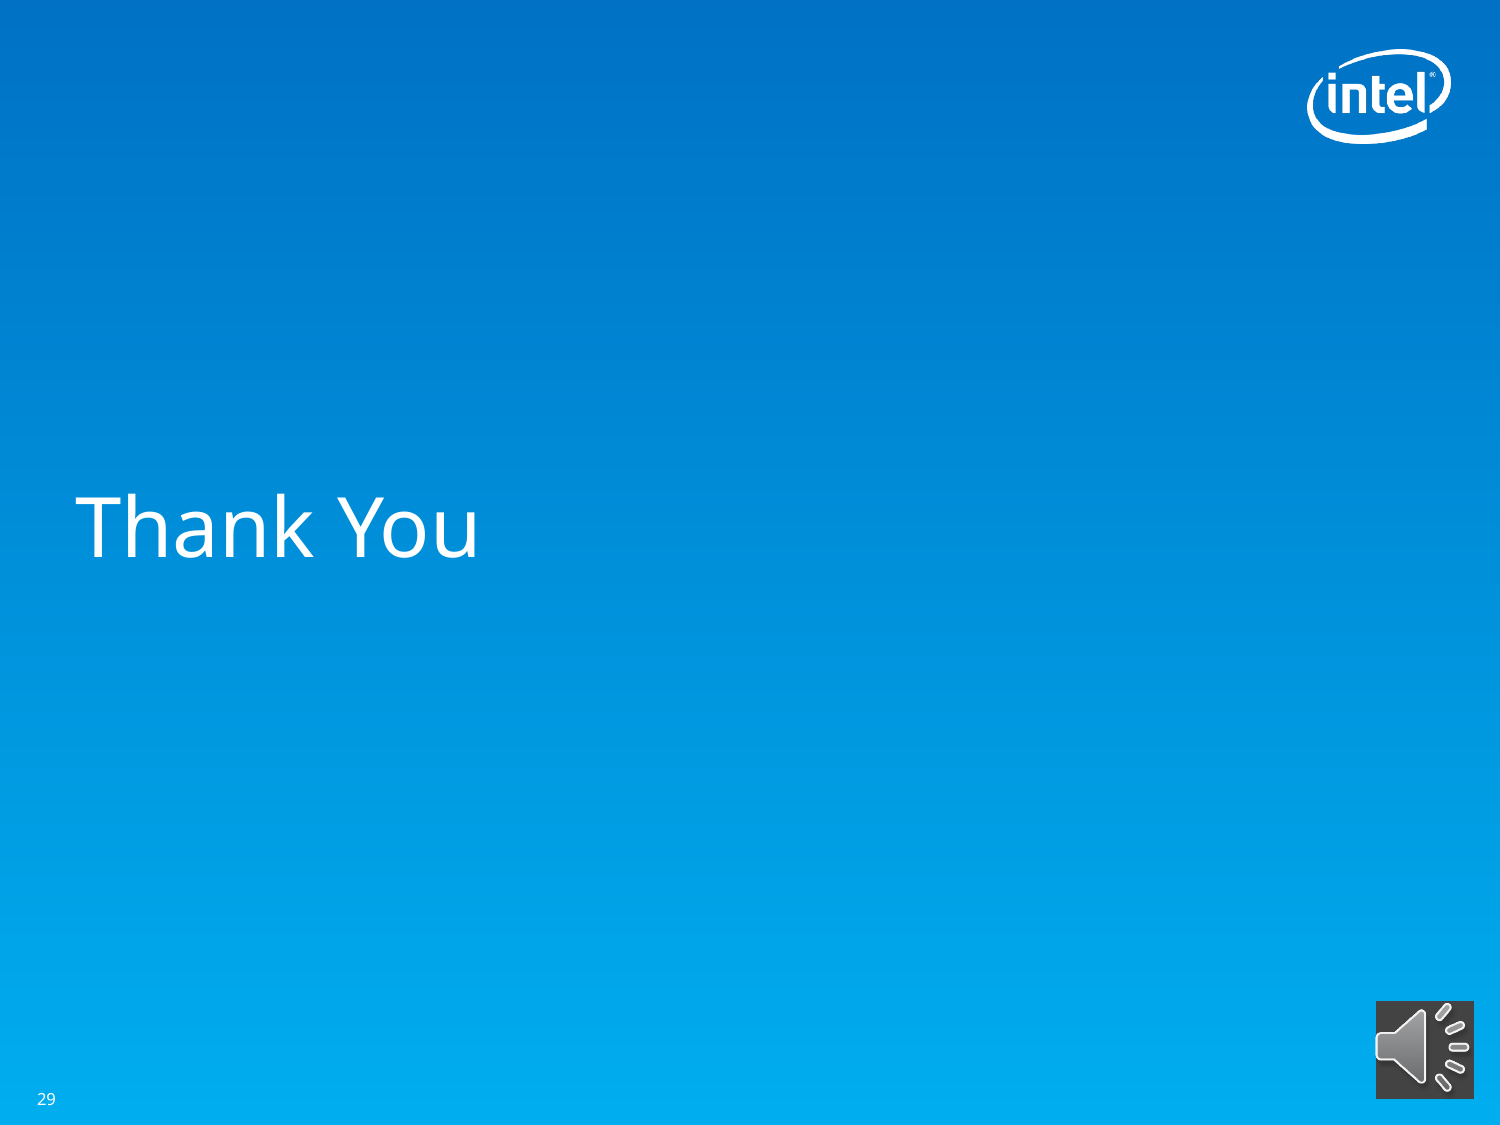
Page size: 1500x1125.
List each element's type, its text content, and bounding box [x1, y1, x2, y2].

picture [1376, 1002, 1473, 1098]
title Thank You [74, 412, 1138, 637]
picture [1307, 49, 1451, 144]
slide_number 29 [12, 1074, 81, 1125]
